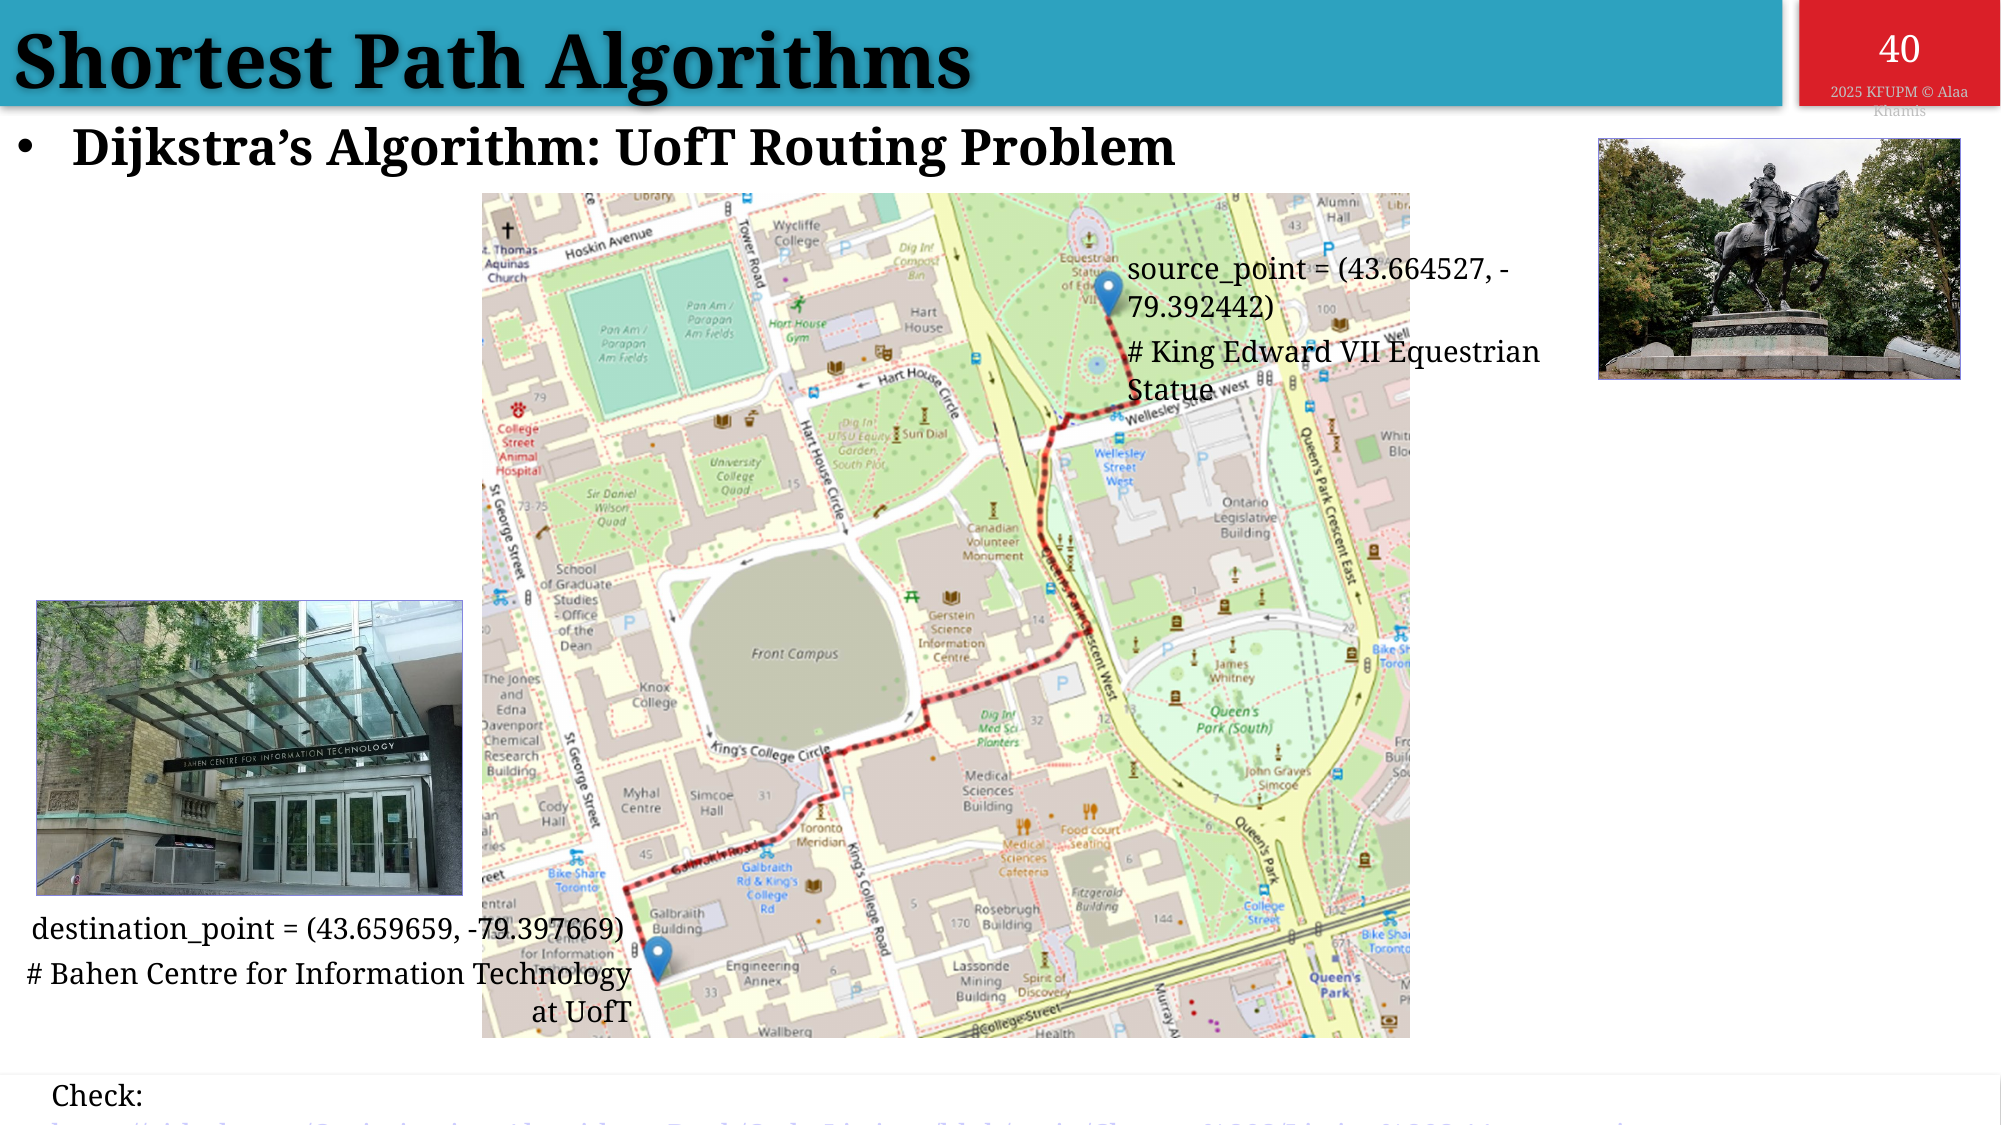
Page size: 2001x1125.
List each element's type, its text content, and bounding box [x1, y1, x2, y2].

text_box destination_point = (43.659659, -79.397669) # Bahen Centre for Information Technology at UofT [0, 900, 477, 1036]
picture [482, 193, 1410, 1038]
picture [36, 599, 463, 896]
text_box Dijkstra’s Algorithm: UofT Routing Problem [1, 107, 2000, 183]
text_box Shortest Path Algorithms [0, 0, 1753, 110]
text_box source_point = (43.664527, -79.392442) # King Edward VII Equestrian Statue [1413, 239, 1602, 414]
picture [1598, 137, 1961, 380]
text_box Check: https://github.com/Optimization-Algorithms-Book/Code-Listings/blob/main/Chapter%203/Listing%203.11_comparison.ipynb [36, 1066, 1650, 1125]
